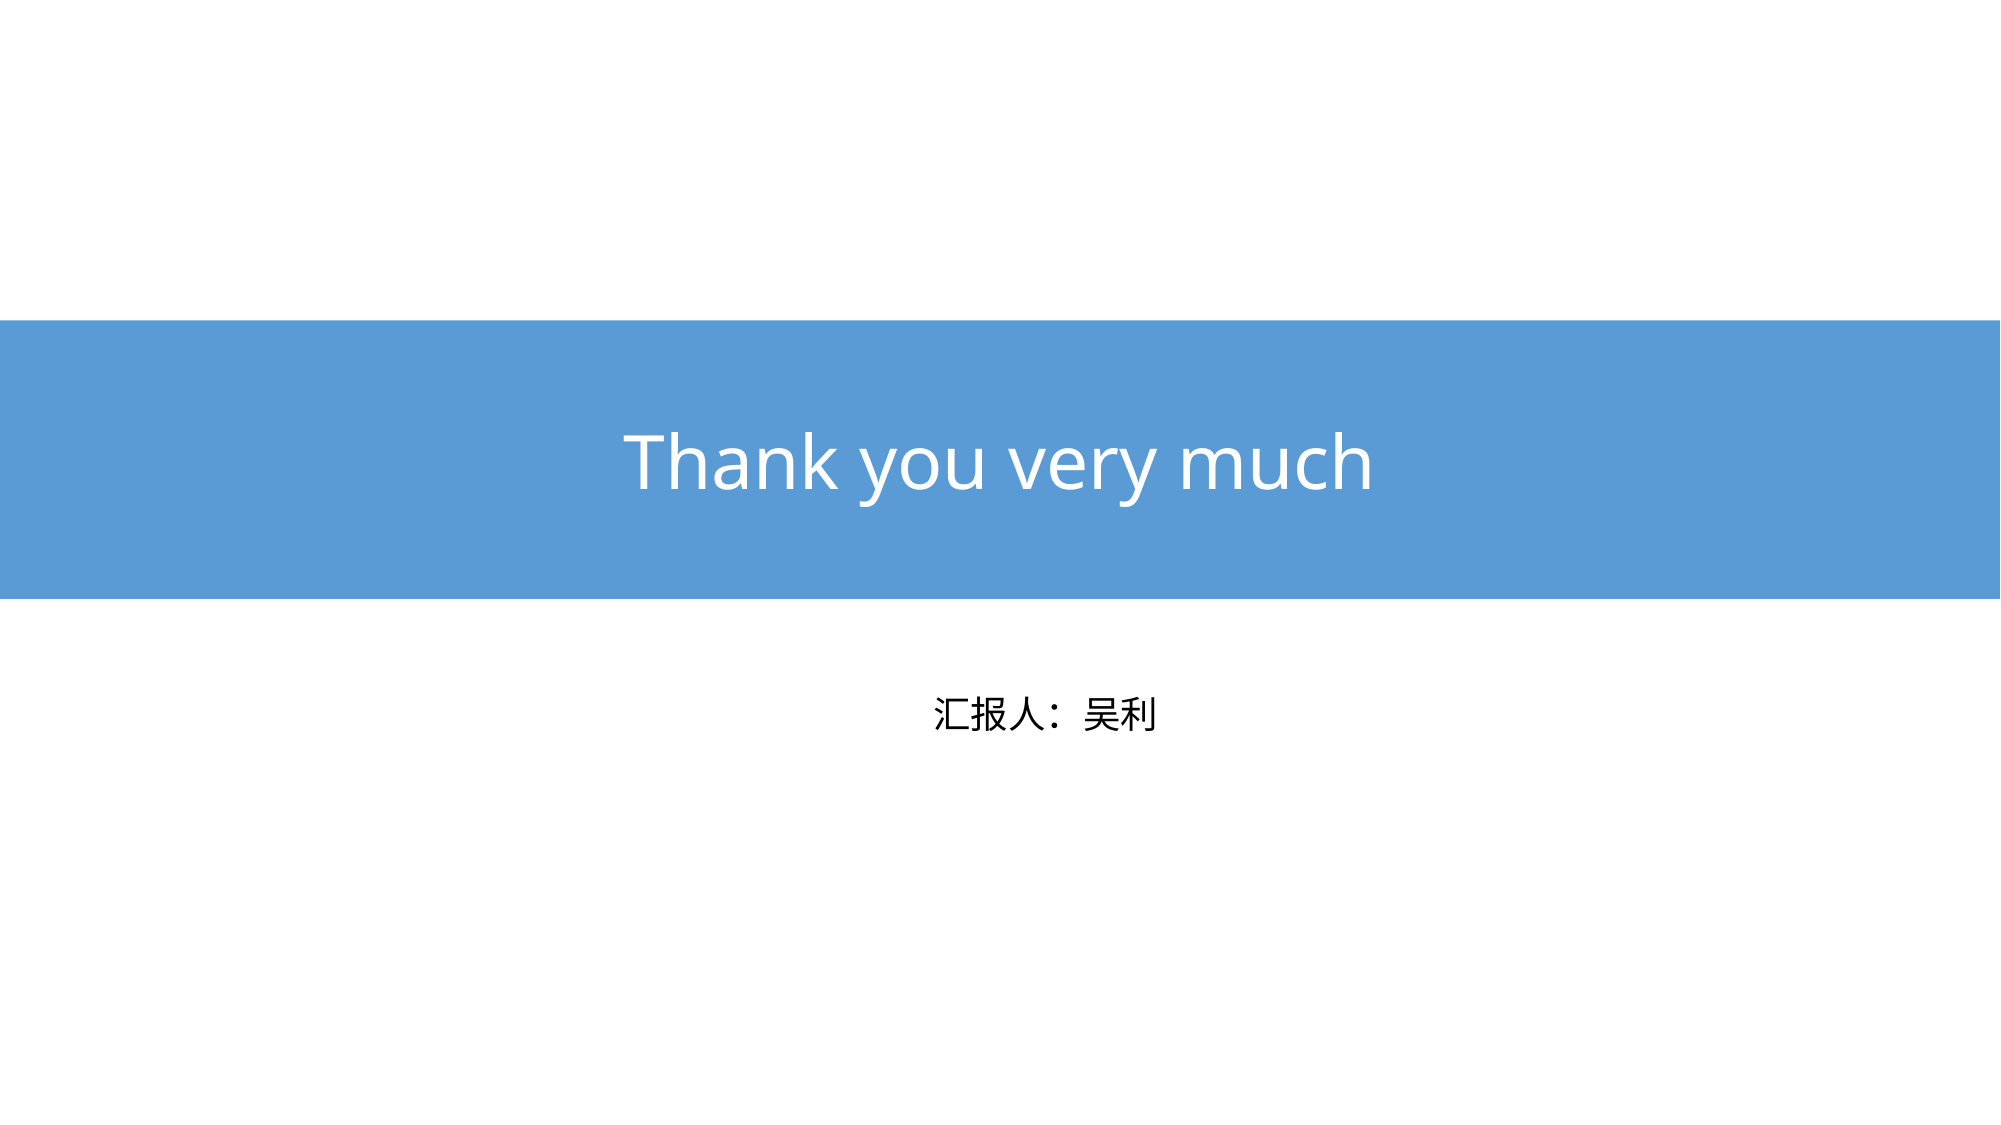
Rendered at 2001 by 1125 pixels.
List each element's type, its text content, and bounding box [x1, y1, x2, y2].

text_box 汇报人：吴利 [650, 684, 1441, 744]
text_box Thank you very much [0, 319, 2000, 600]
